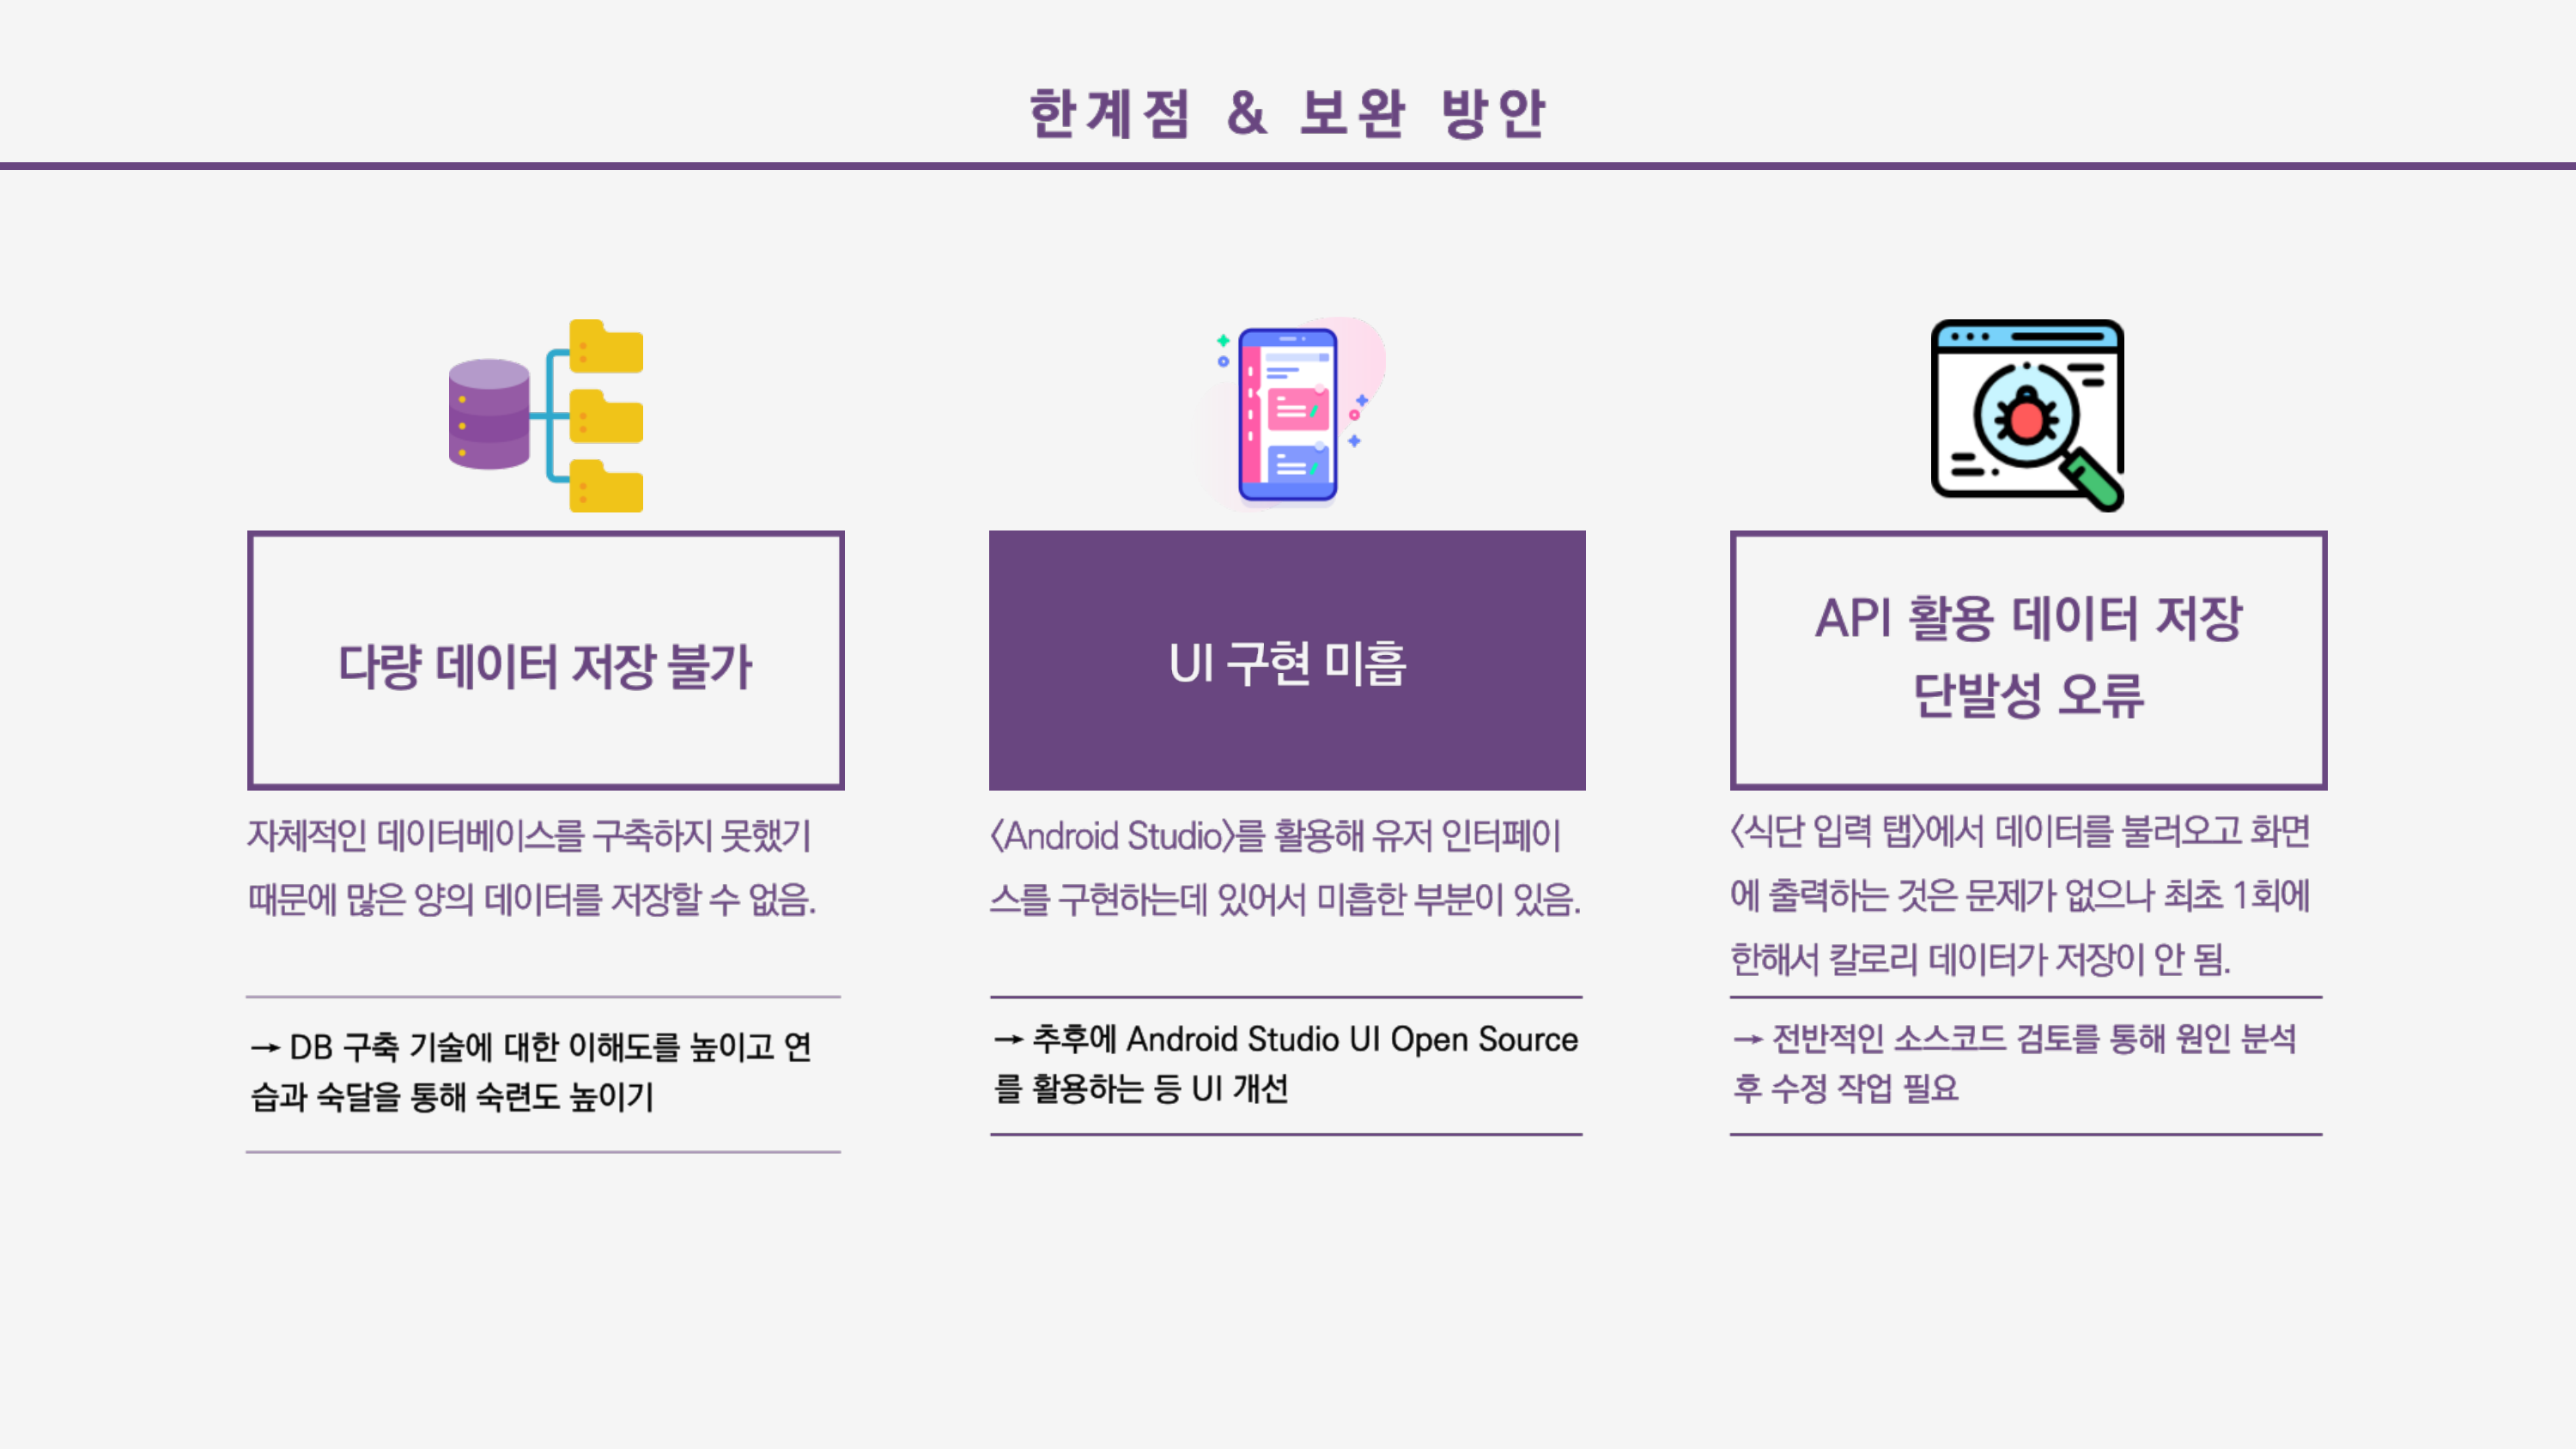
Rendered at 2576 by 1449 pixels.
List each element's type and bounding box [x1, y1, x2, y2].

text_box [988, 530, 1587, 791]
text_box [1931, 319, 2124, 512]
picture [882, 70, 1571, 162]
picture [295, 614, 775, 717]
picture [1779, 576, 2266, 759]
picture [1037, 611, 1431, 713]
text_box [247, 530, 845, 791]
text_box [1730, 530, 2328, 791]
text_box [449, 319, 643, 512]
picture [0, 801, 2576, 1229]
text_box [1189, 317, 1386, 512]
text_box [0, 162, 2576, 170]
